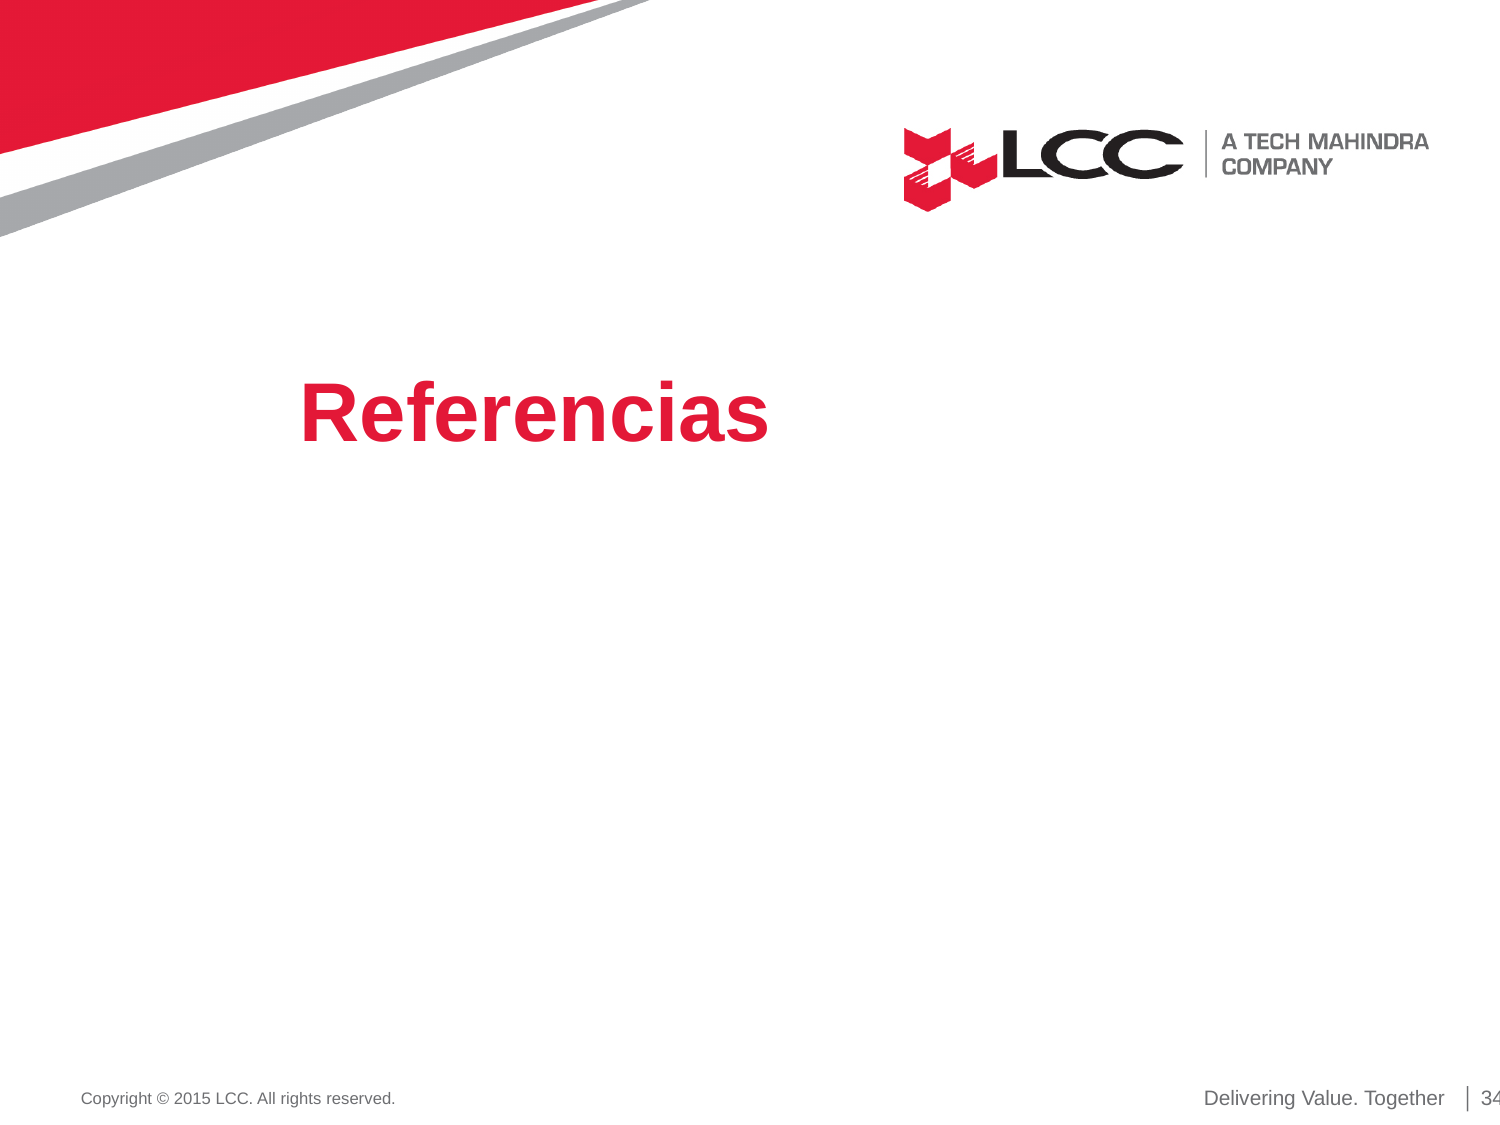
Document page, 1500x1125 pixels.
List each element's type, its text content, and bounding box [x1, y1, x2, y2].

picture [904, 128, 1429, 212]
picture [0, 0, 652, 237]
title Referencias [299, 358, 1205, 460]
